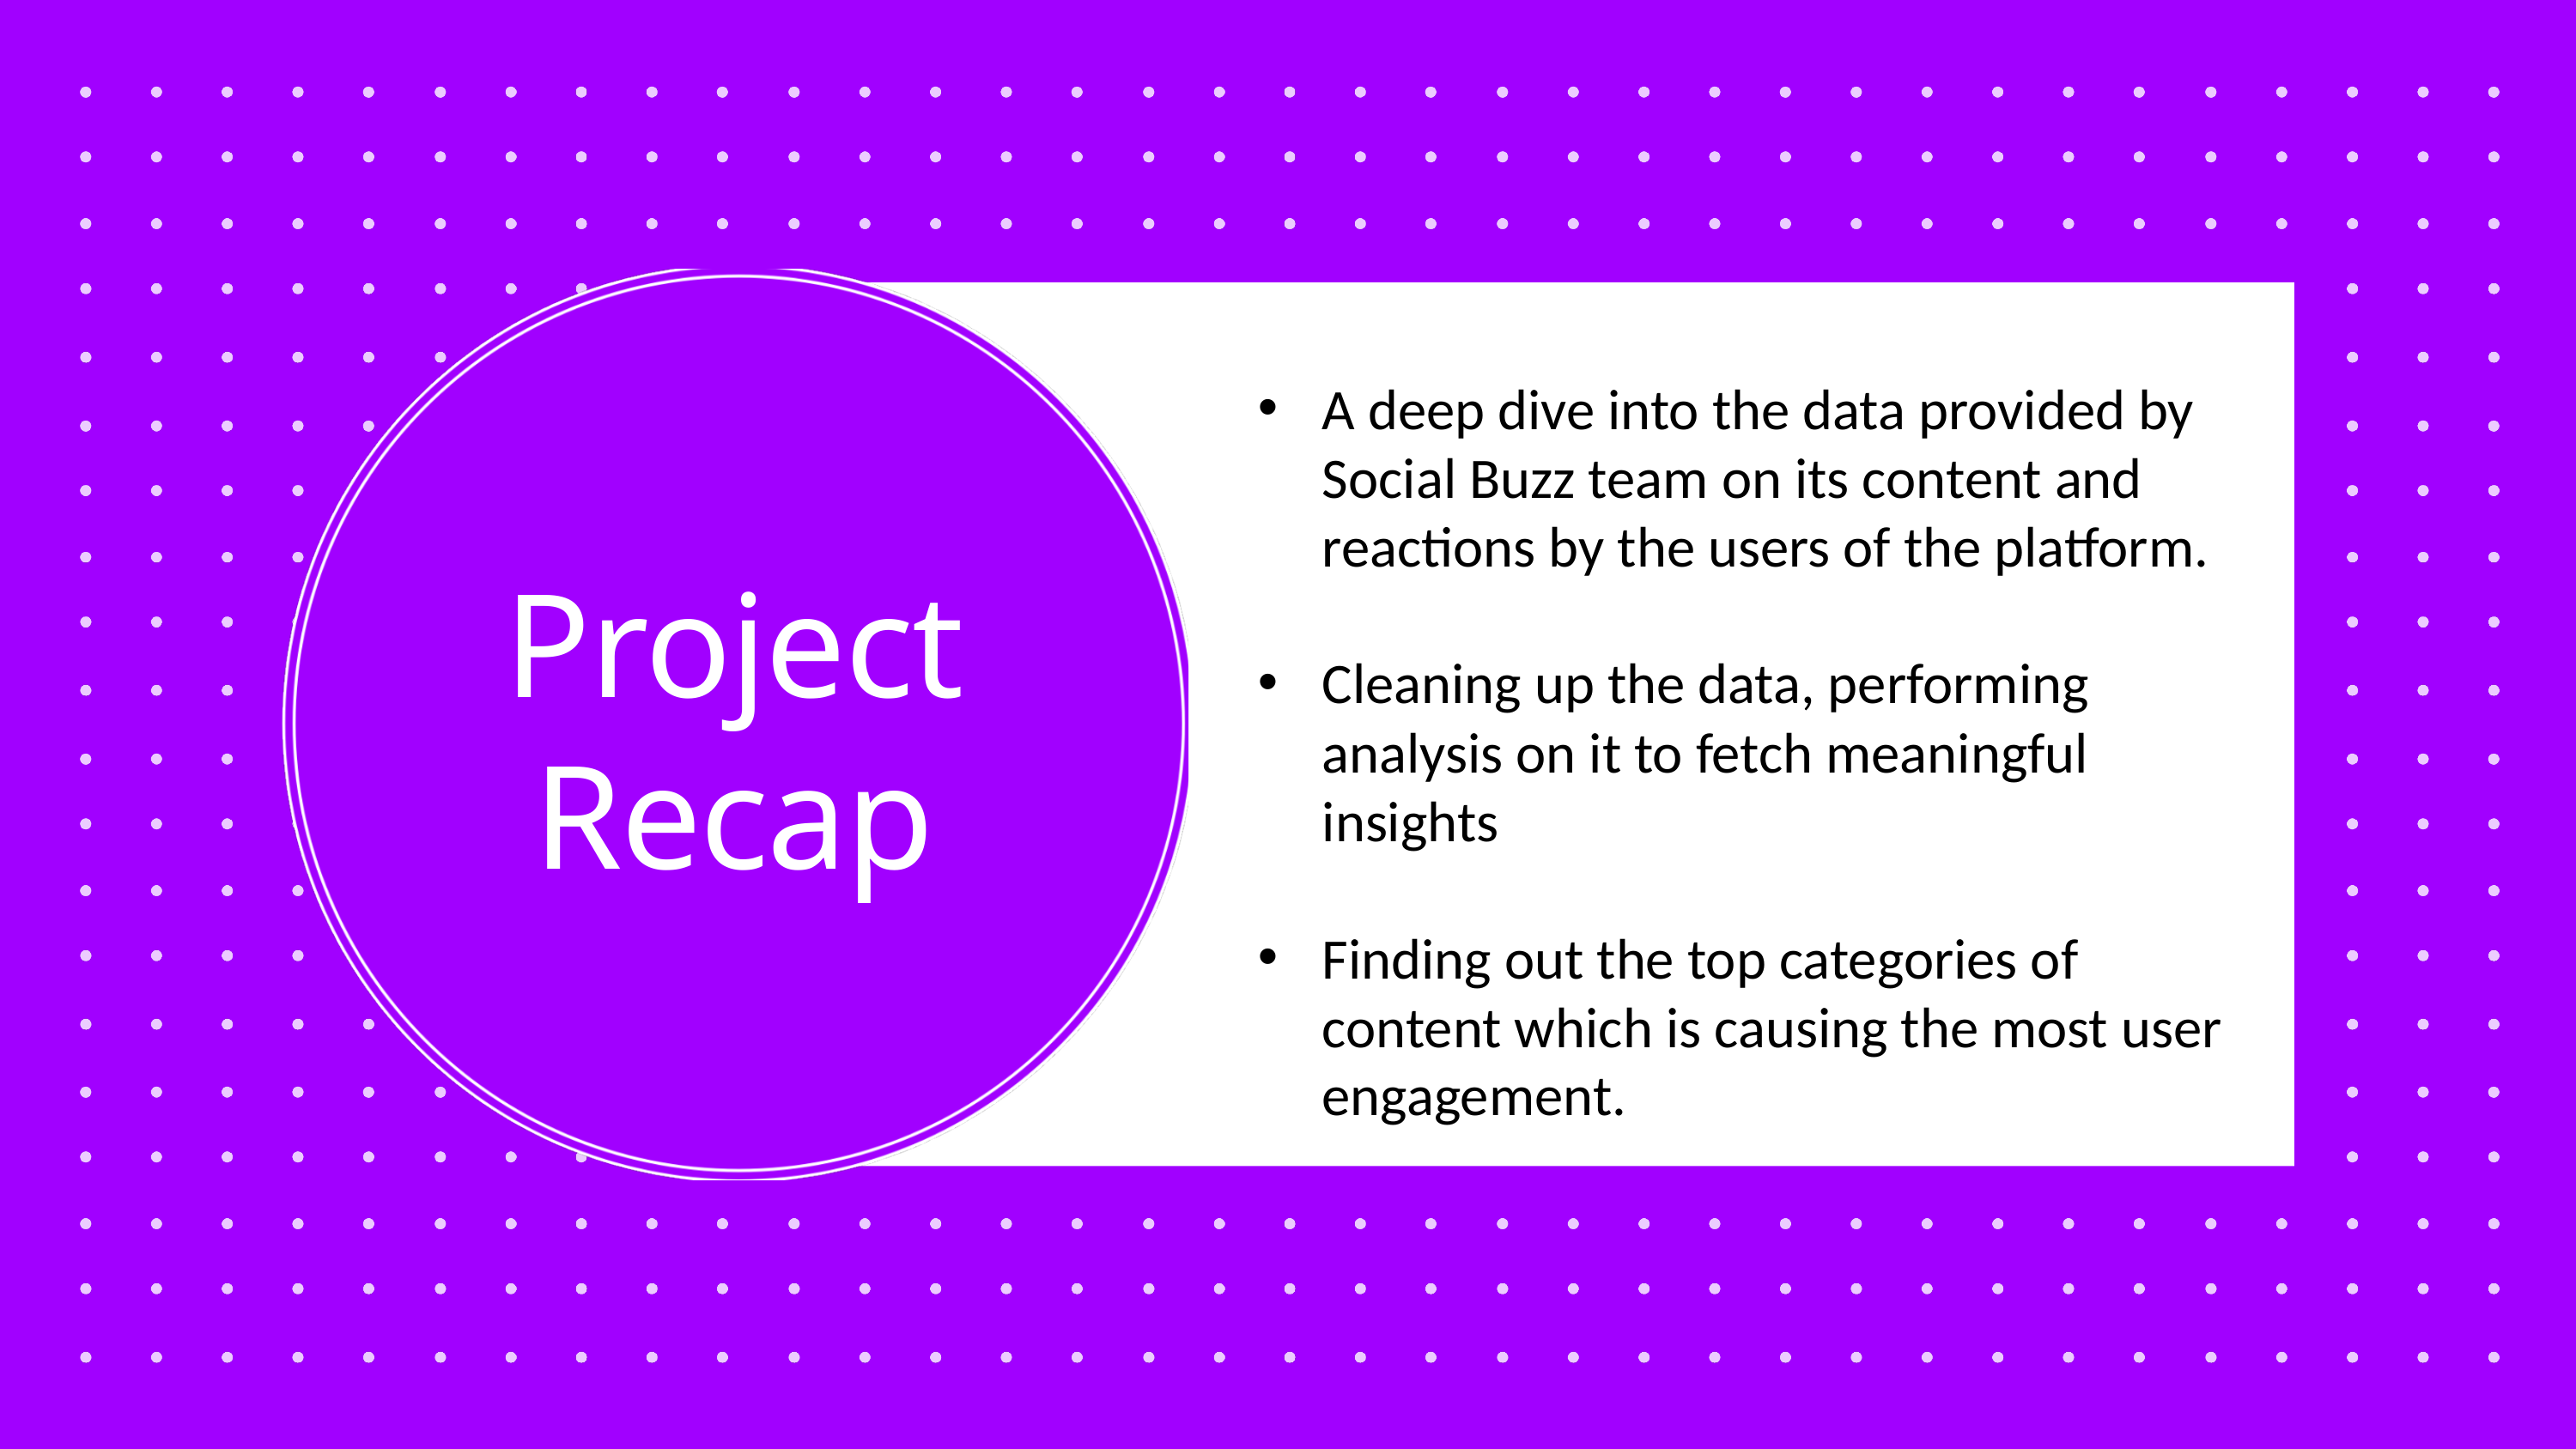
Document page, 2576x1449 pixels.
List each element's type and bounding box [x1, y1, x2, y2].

text_box [72, 82, 2504, 1367]
picture [278, 268, 1189, 1180]
